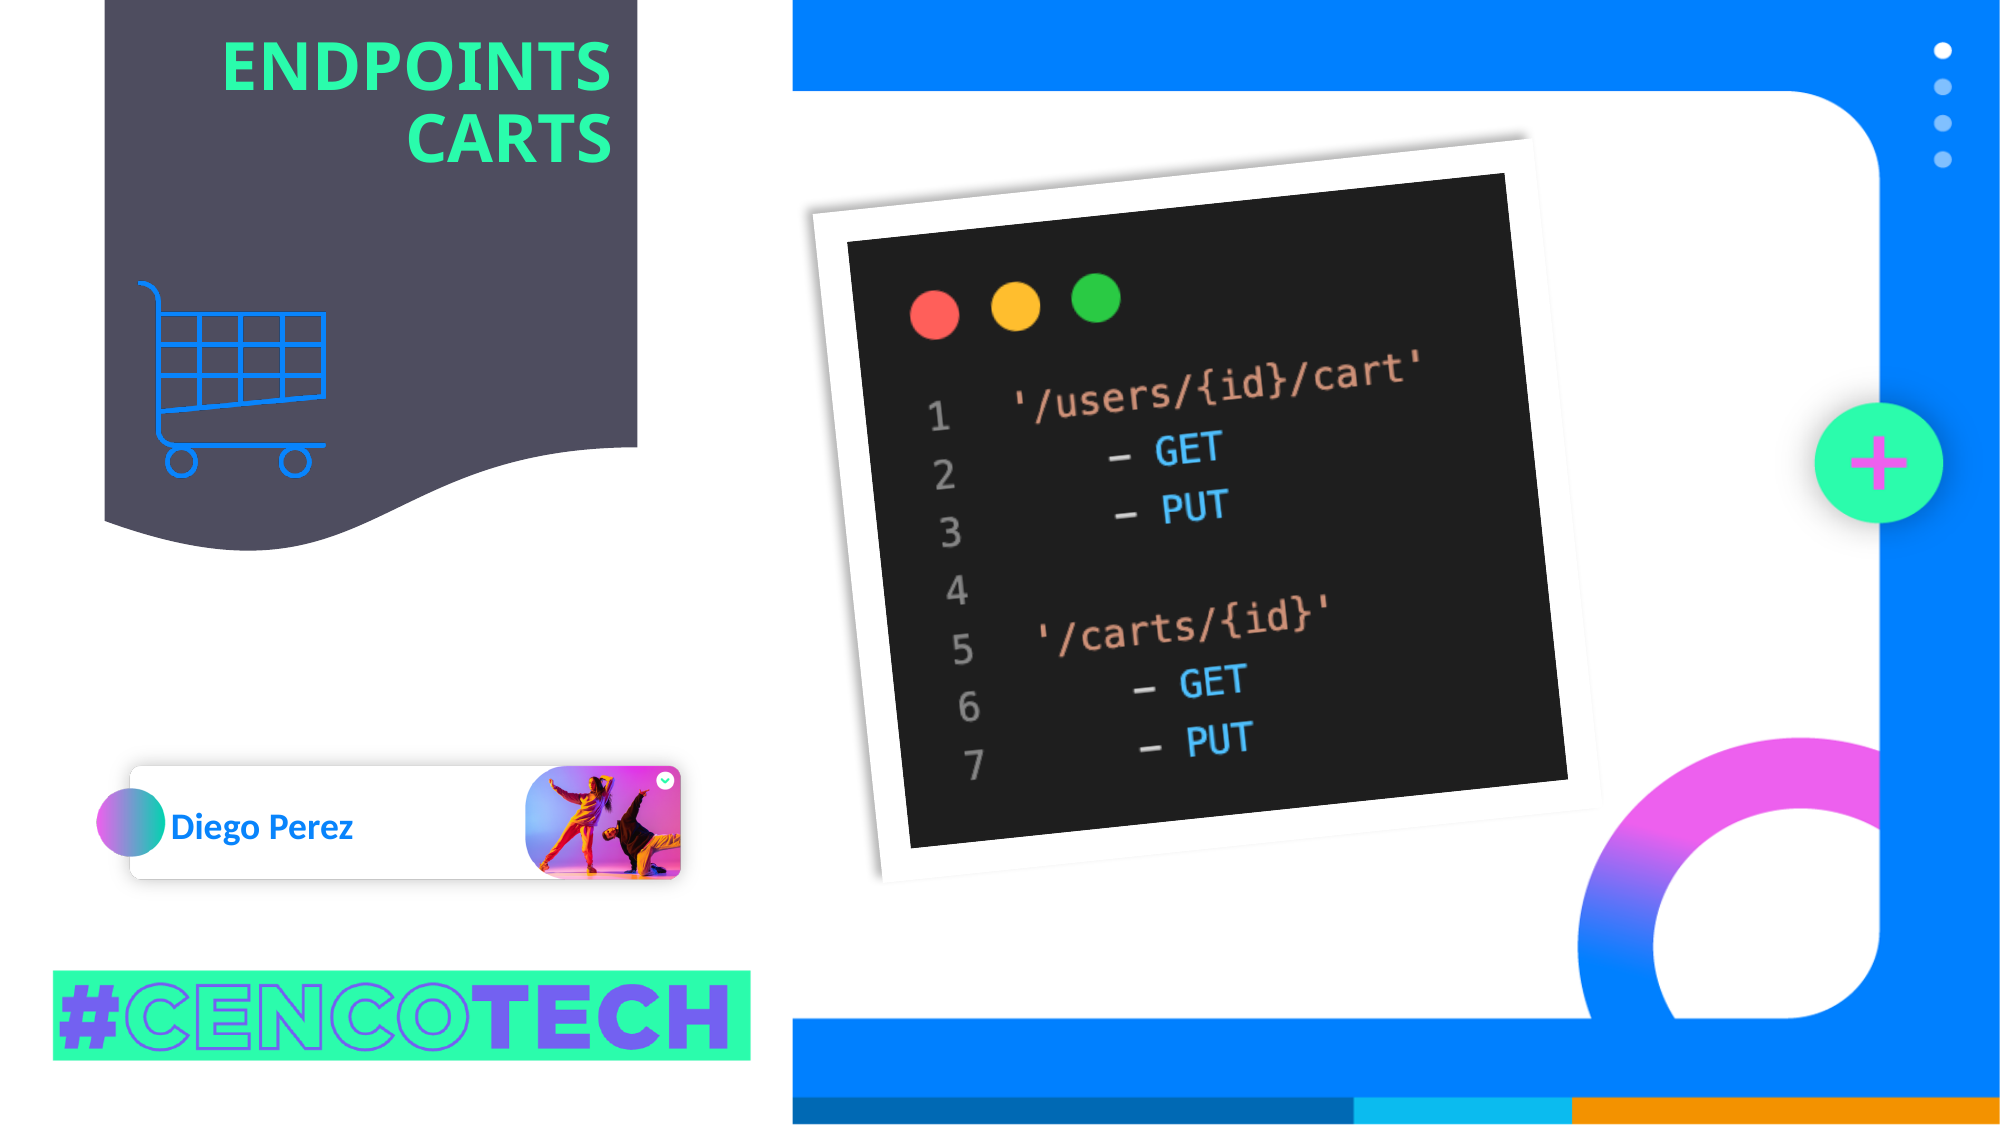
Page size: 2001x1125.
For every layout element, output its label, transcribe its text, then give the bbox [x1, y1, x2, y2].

picture [114, 257, 362, 504]
picture [23, 945, 769, 1091]
picture [792, 0, 2000, 1125]
text_box [103, 0, 639, 552]
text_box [60, 717, 717, 932]
title ENDPOINTS CARTS [162, 0, 628, 300]
